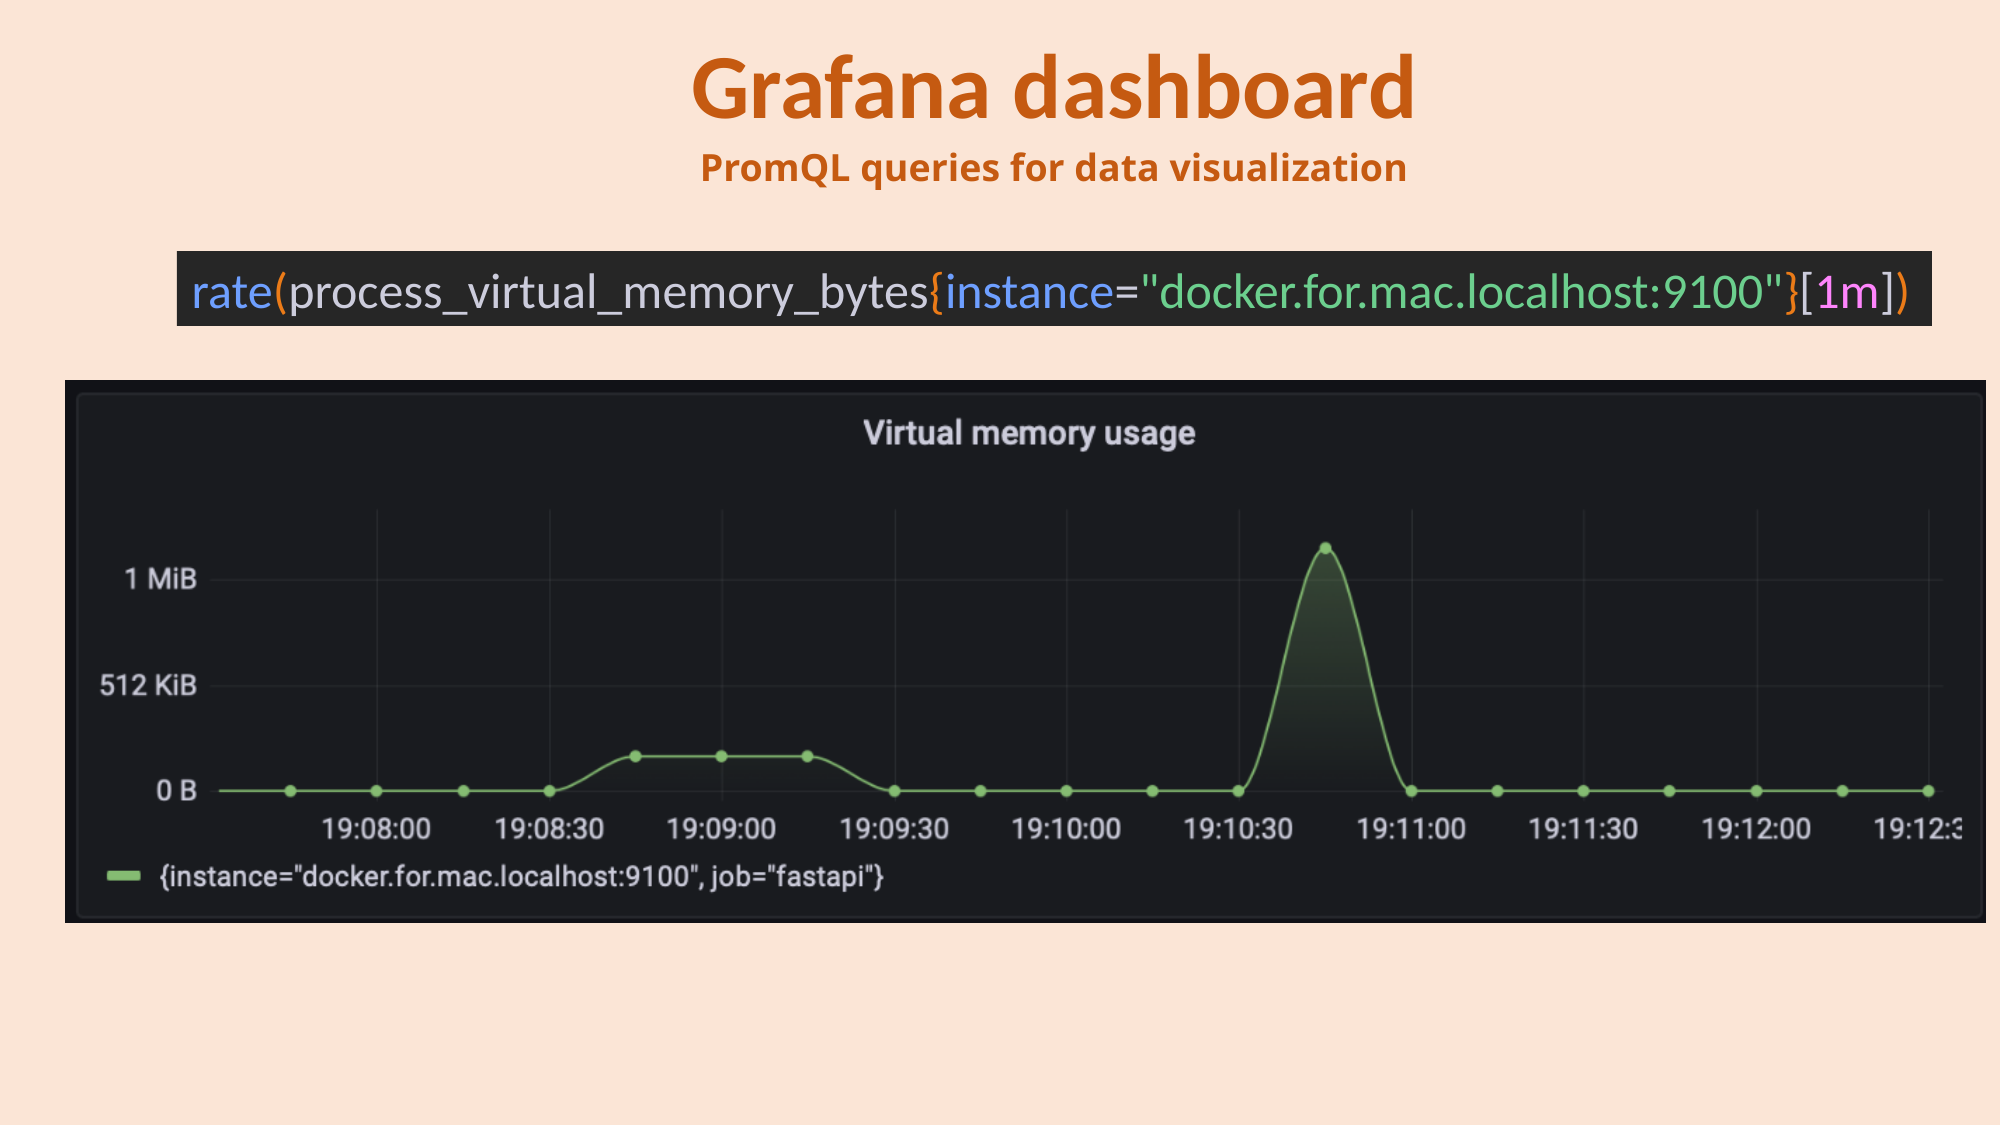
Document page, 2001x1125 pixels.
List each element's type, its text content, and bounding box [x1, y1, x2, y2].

picture [65, 380, 1986, 923]
text_box rate(process_virtual_memory_bytes{instance="docker.for.mac.localhost:9100"}[1m]) [176, 251, 1932, 326]
text_box PromQL queries for data visualization [685, 136, 1424, 197]
title Grafana dashboard [199, 0, 1910, 198]
